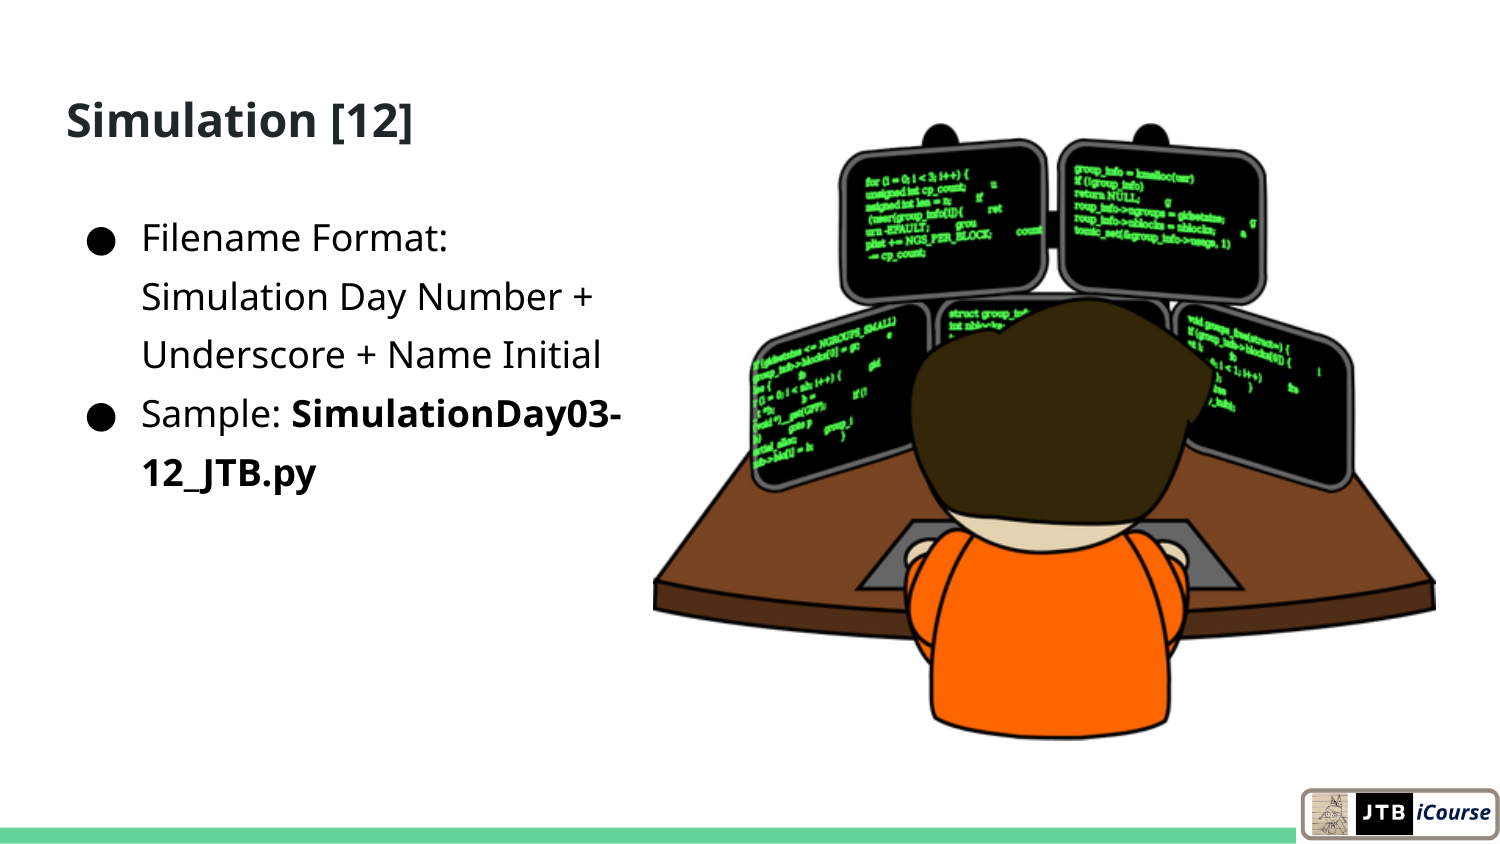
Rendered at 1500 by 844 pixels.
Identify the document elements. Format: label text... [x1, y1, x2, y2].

title Simulation [12] [51, 72, 1449, 167]
list Filename Format: Simulation Day Number + Underscore + Name Initial Sample: SimulationDay03-12_JTB.py [51, 189, 644, 750]
picture [1296, 782, 1500, 844]
picture [653, 123, 1436, 741]
